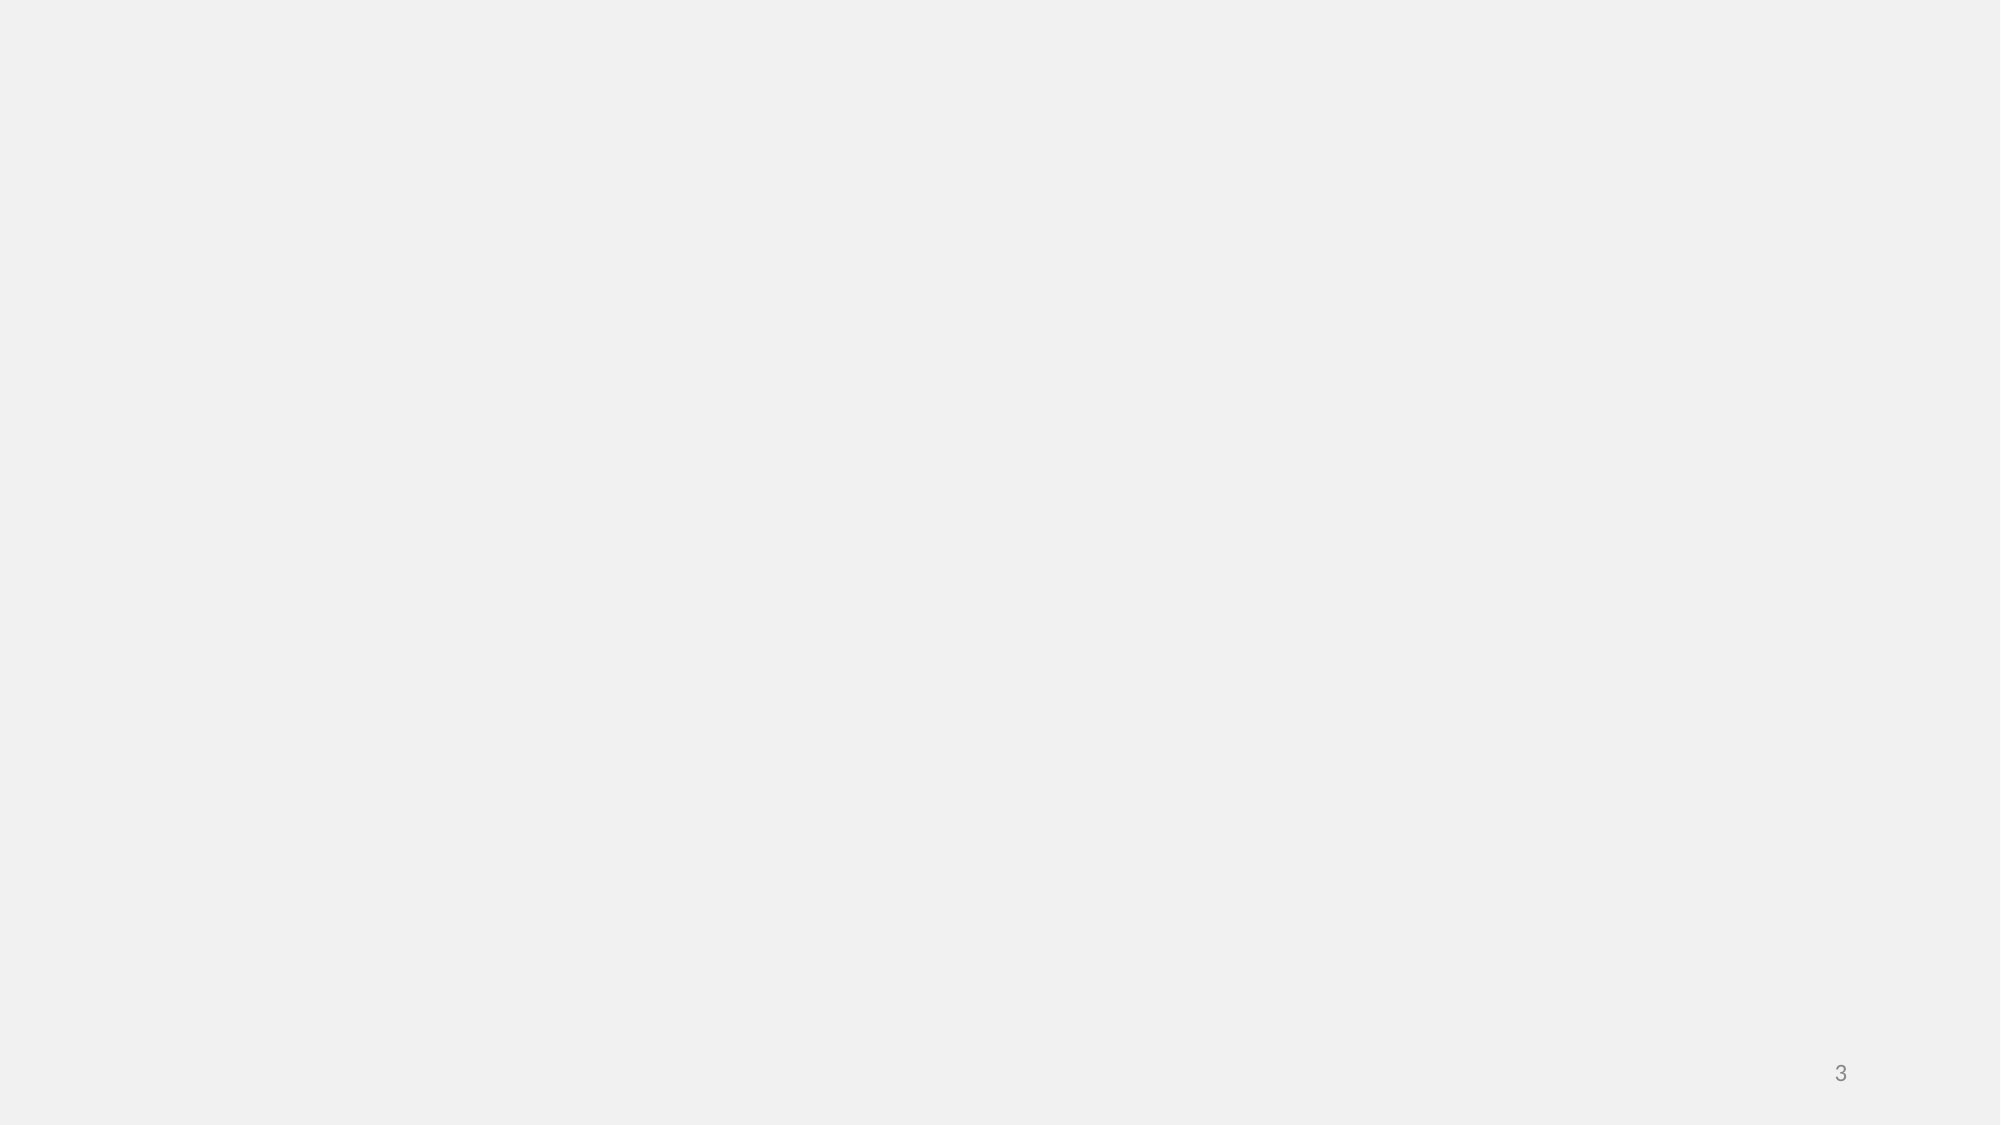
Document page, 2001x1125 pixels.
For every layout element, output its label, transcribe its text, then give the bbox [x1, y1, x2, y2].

slide_number 3 [1802, 1060, 1856, 1090]
